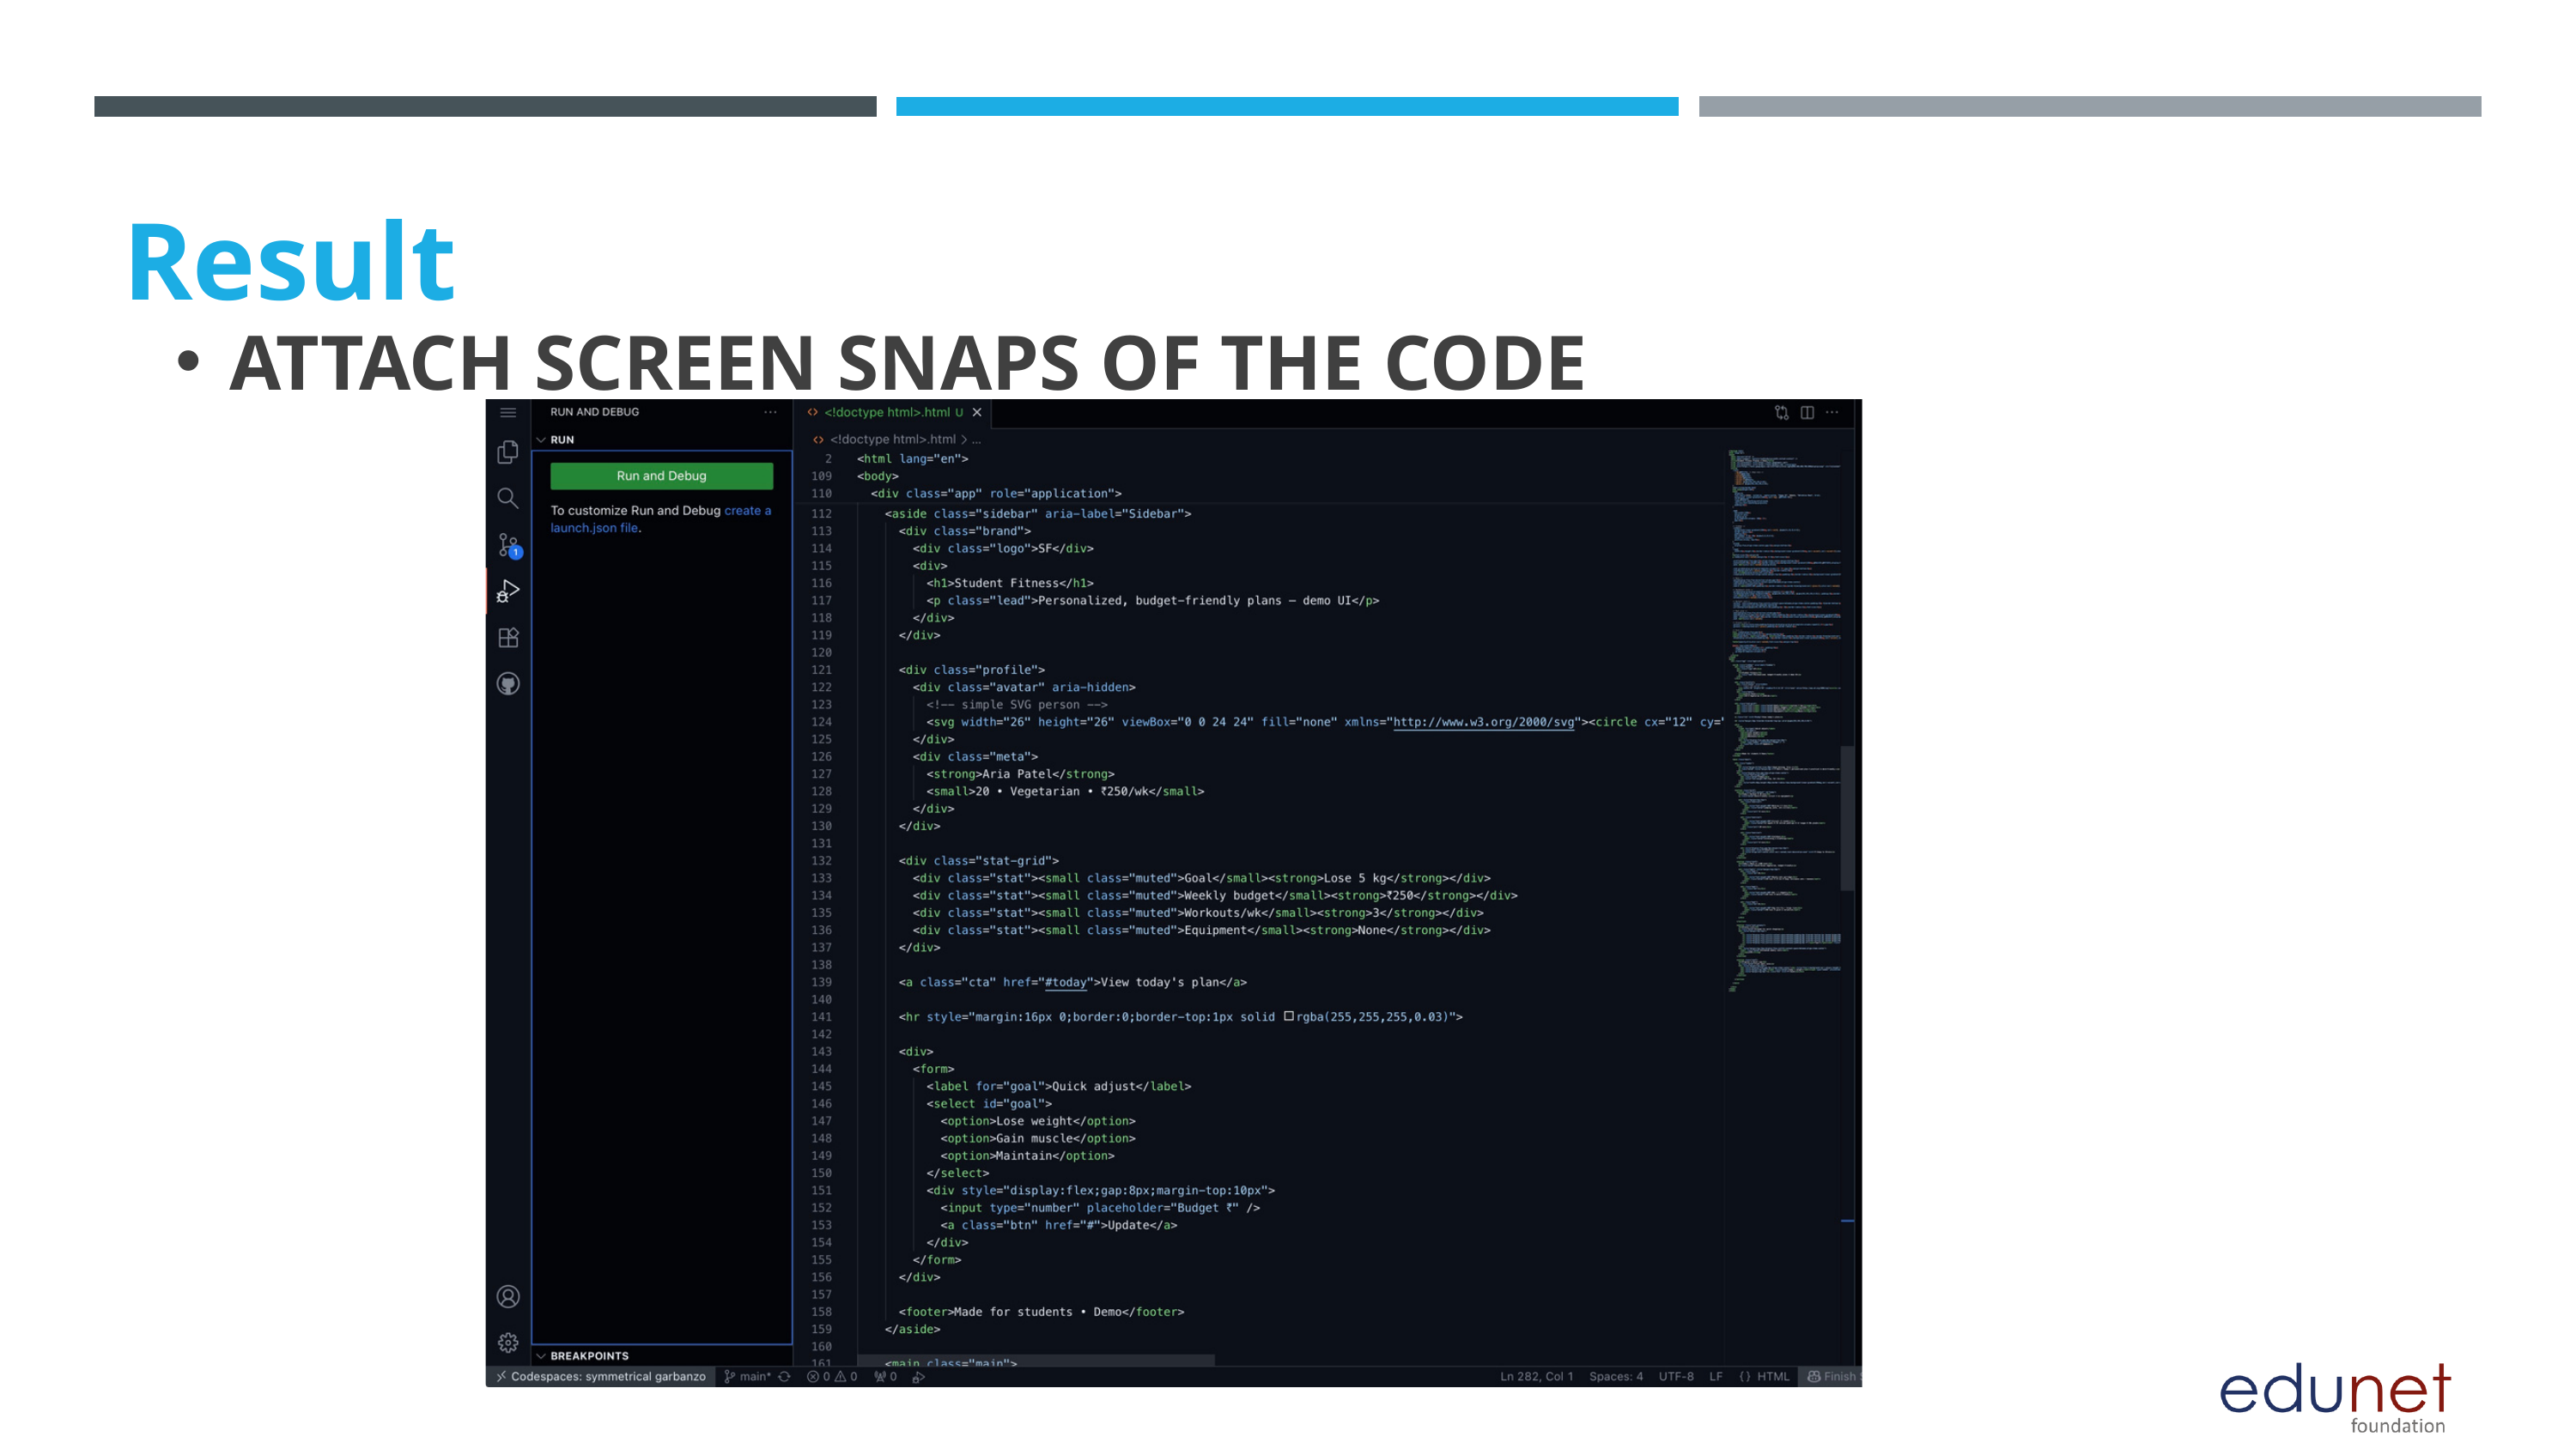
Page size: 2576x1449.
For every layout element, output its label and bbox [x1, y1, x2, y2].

text_box [2215, 1359, 2454, 1438]
text_box [896, 96, 1680, 113]
text_box [1698, 95, 2482, 118]
text_box [122, 116, 2453, 1104]
text_box [485, 1113, 1862, 1387]
text_box [94, 96, 878, 118]
